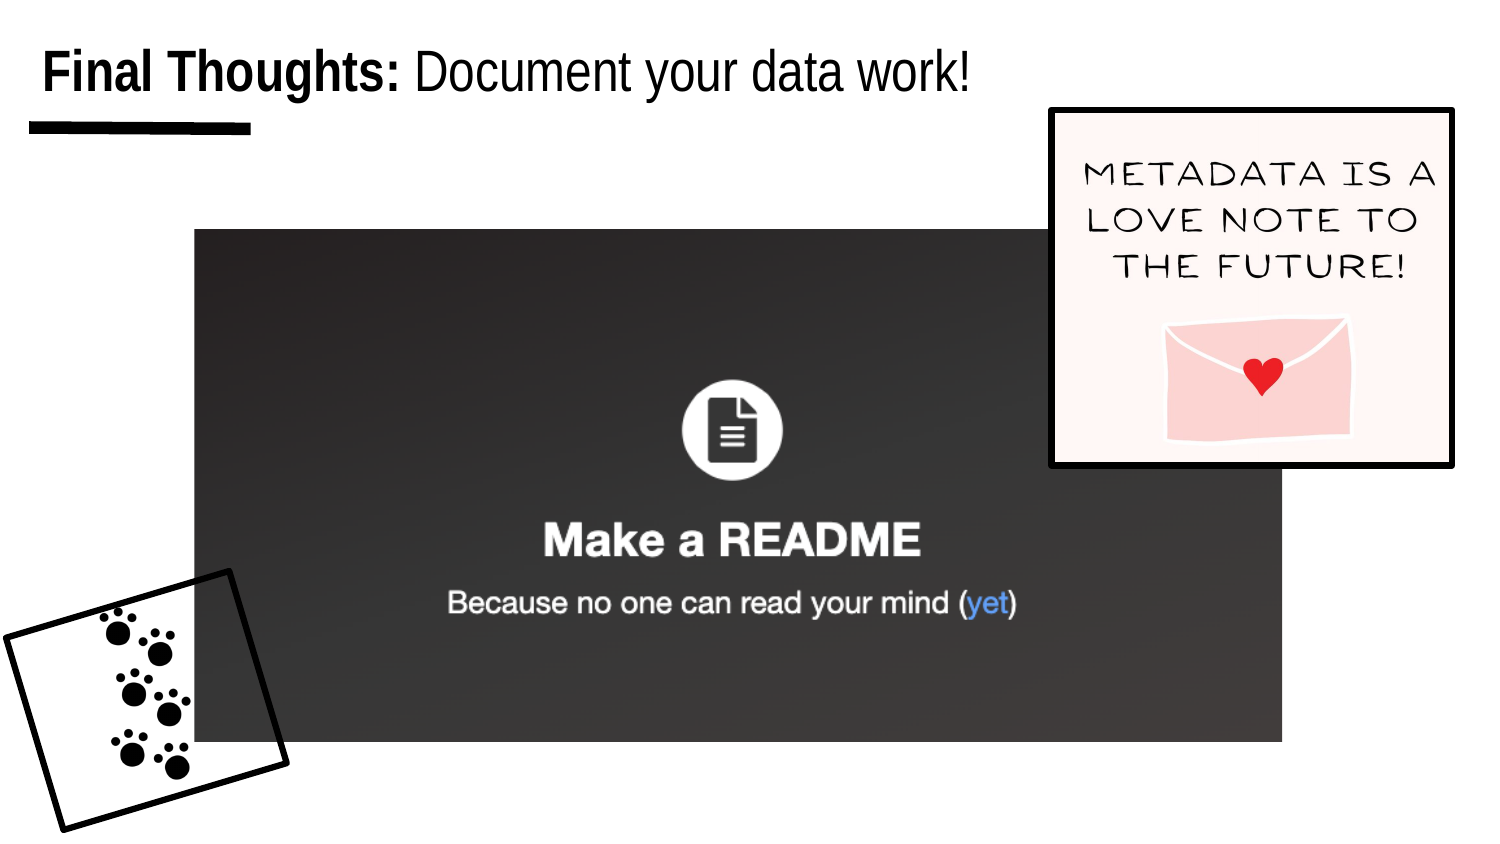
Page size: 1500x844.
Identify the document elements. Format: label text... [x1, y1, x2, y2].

title Final Thoughts: Document your data work! [27, 18, 1449, 167]
picture [11, 112, 1450, 825]
